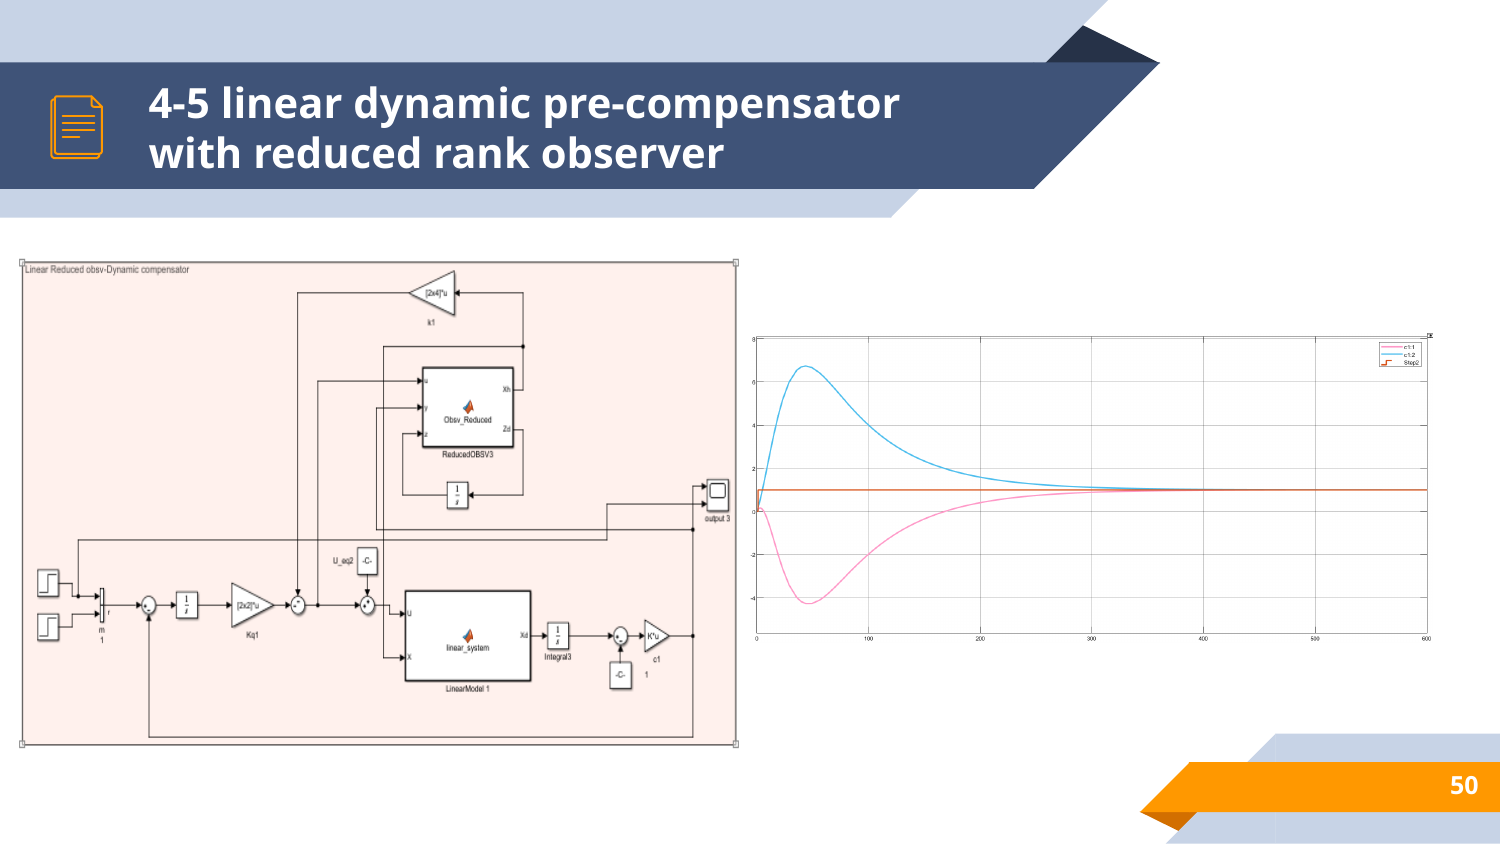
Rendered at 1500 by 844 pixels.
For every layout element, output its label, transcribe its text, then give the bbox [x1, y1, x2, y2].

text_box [50, 96, 103, 159]
slide_number 50 [1249, 760, 1494, 813]
title 4-5 linear dynamic pre-compensator with reduced rank observer [133, 64, 997, 190]
picture [8, 250, 1433, 761]
